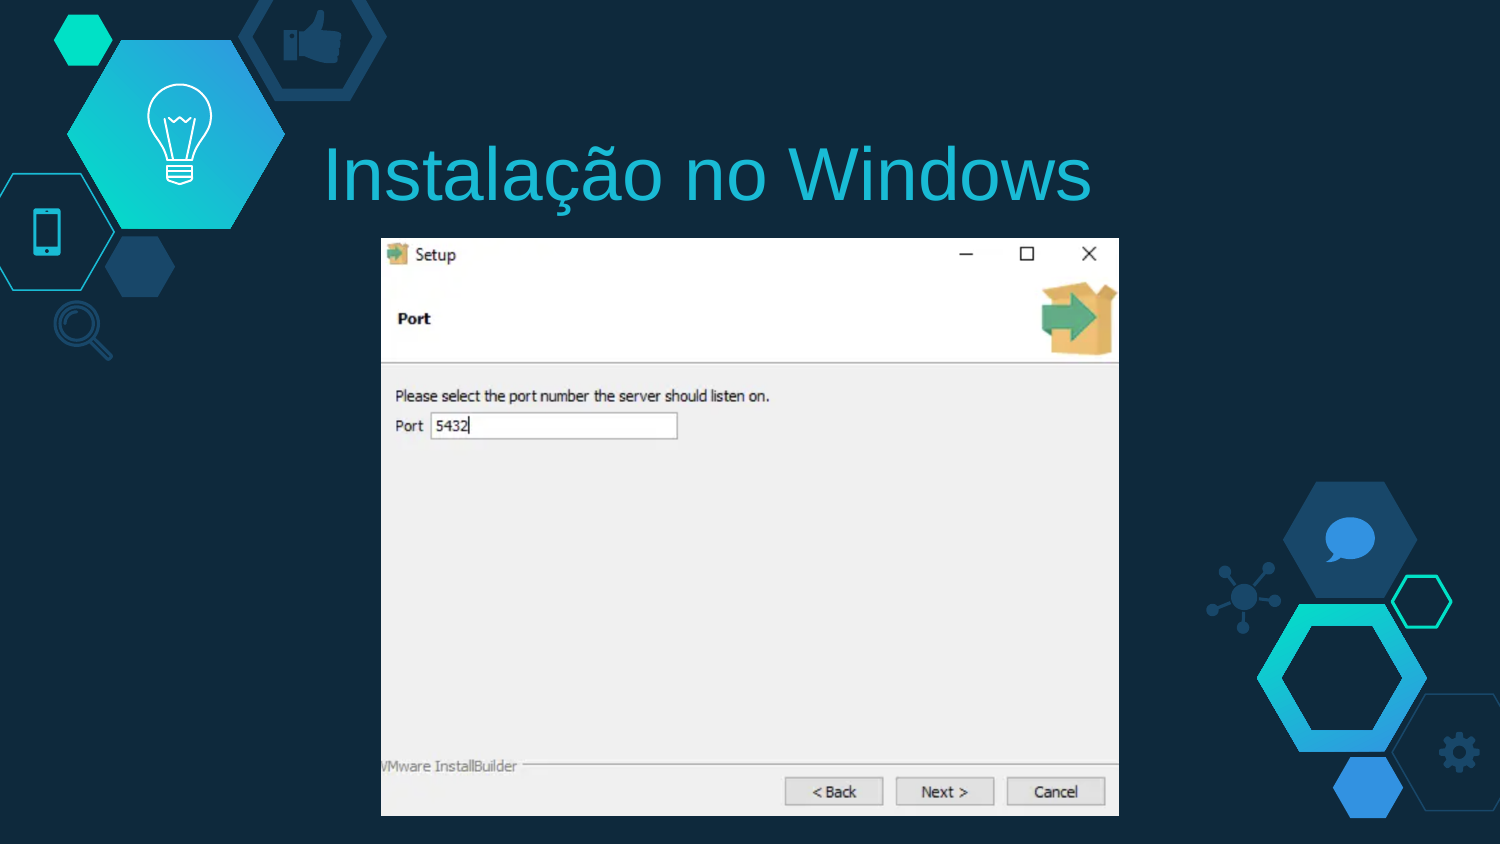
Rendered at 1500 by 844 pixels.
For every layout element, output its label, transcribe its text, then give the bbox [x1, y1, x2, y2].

title Instalação no Windows [307, 110, 1500, 217]
picture [380, 237, 1120, 816]
